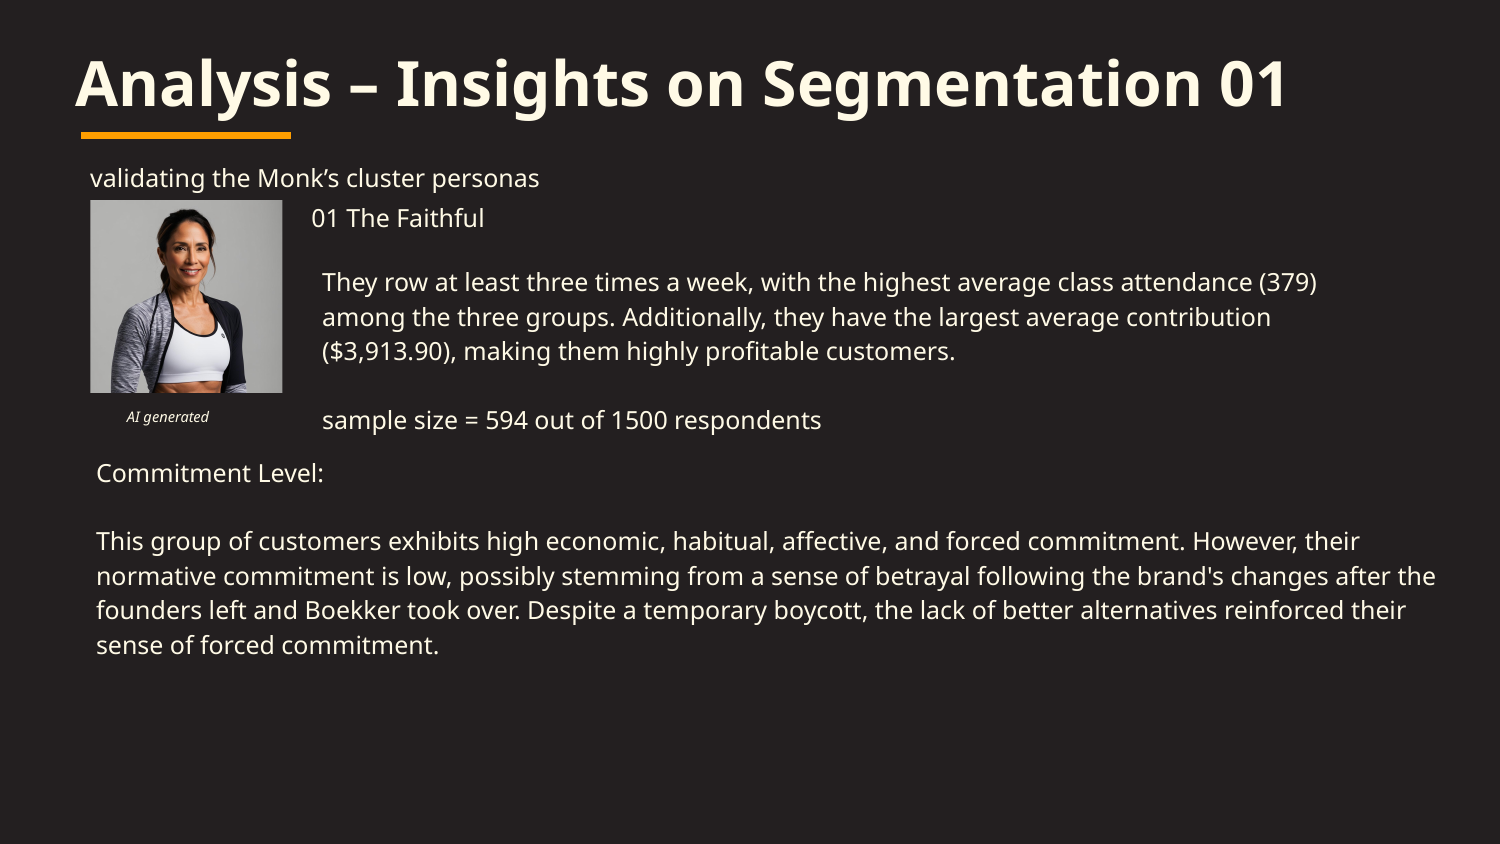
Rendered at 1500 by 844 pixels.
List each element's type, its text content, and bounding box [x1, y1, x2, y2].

text_box AI generated [111, 401, 261, 434]
text_box Commitment Level: This group of customers exhibits high economic, habitual, affective, and forced commitment. However, their normative commitment is low, possibly stemming from a sense of betrayal following the brand's changes after the founders left and Boekker took over. Despite a temporary boycott, the lack of better alternatives reinforced their sense of forced commitment. [81, 442, 1458, 734]
text_box They row at least three times a week, with the highest average class attendance (379) among the three groups. Additionally, they have the largest average contribution ($3,913.90), making them highly profitable customers. sample size = 594 out of 1500 respondents [307, 247, 1423, 393]
text_box Analysis – Insights on Segmentation 01 [60, 28, 1399, 123]
picture [90, 200, 283, 393]
text_box validating the Monk’s cluster personas [75, 147, 690, 190]
text_box 01 The Faithful [296, 200, 690, 248]
